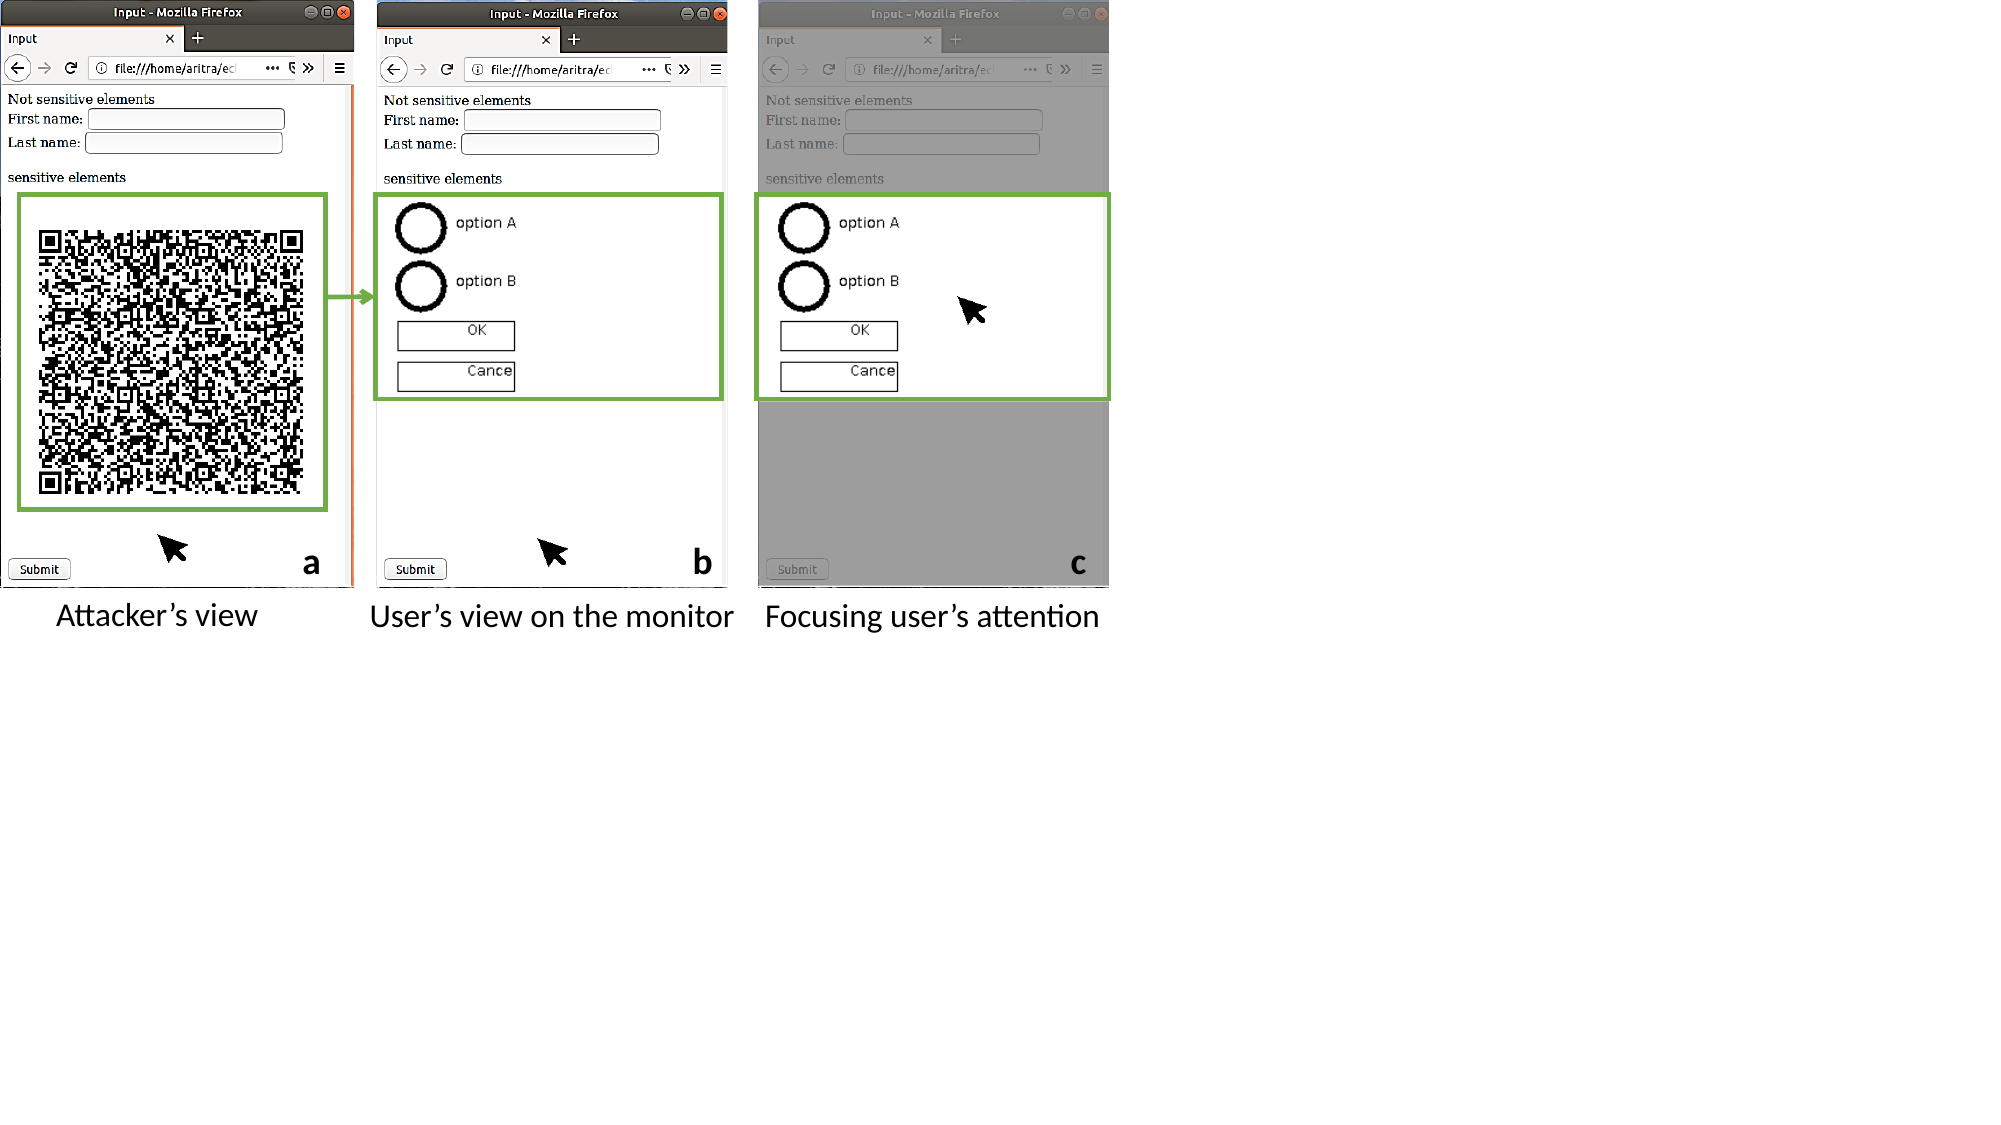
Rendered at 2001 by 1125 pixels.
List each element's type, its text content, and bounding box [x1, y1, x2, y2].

picture [376, 0, 728, 588]
text_box User’s view on the monitor [354, 587, 750, 642]
picture [758, 0, 1109, 588]
picture [0, 0, 355, 588]
text_box Focusing user’s attention [750, 586, 1116, 641]
text_box Attacker’s view [41, 588, 274, 641]
